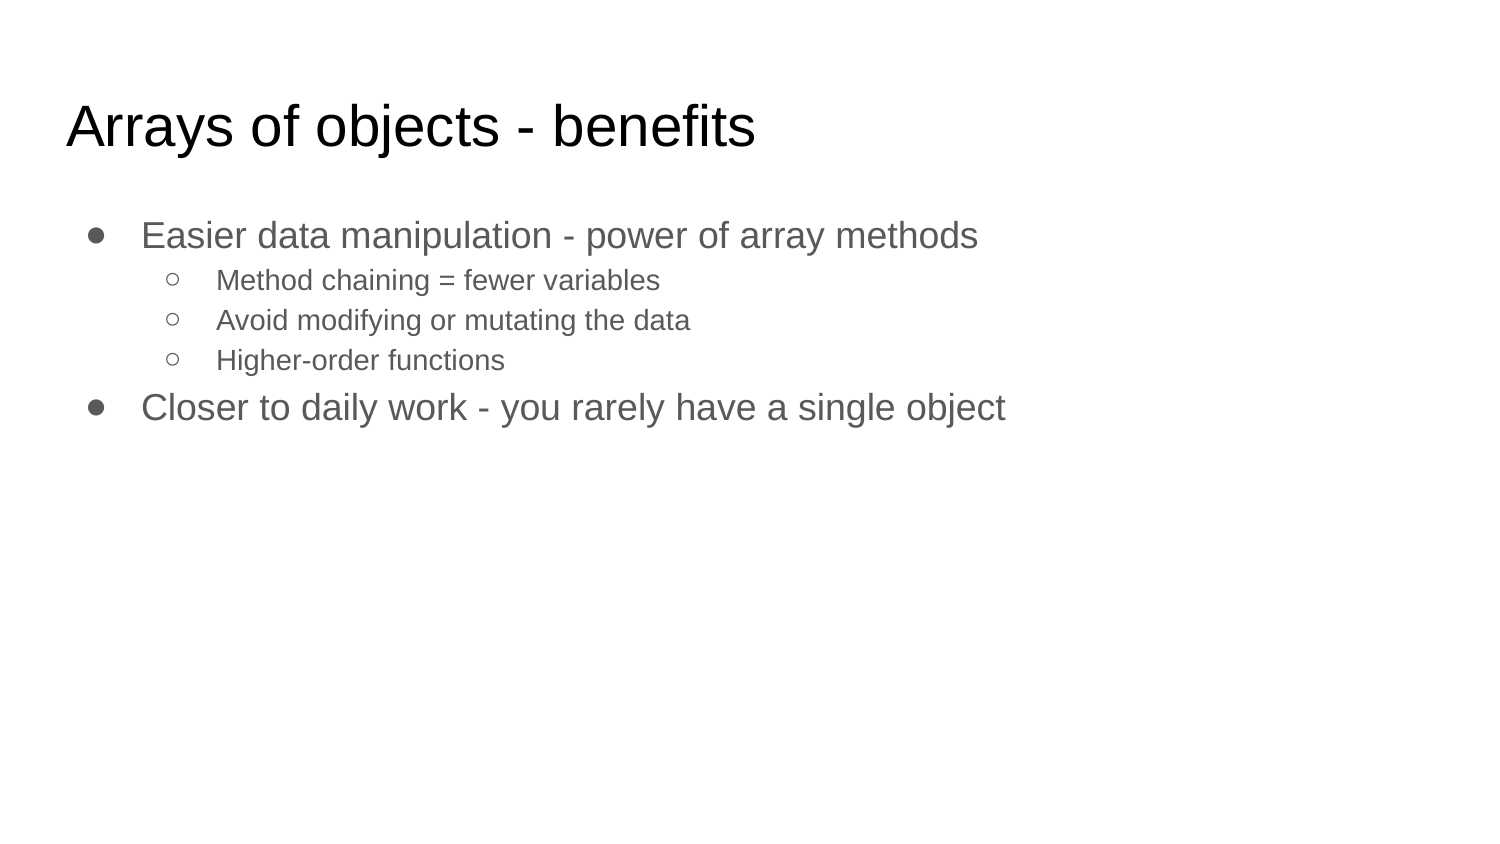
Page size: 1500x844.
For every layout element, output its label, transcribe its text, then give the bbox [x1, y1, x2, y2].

list Easier data manipulation - power of array methods Method chaining = fewer variables Avoid modifying or mutating the data Higher-order functions Closer to daily work - you rarely have a single object [51, 189, 1449, 750]
title Arrays of objects - benefits [51, 72, 1449, 167]
